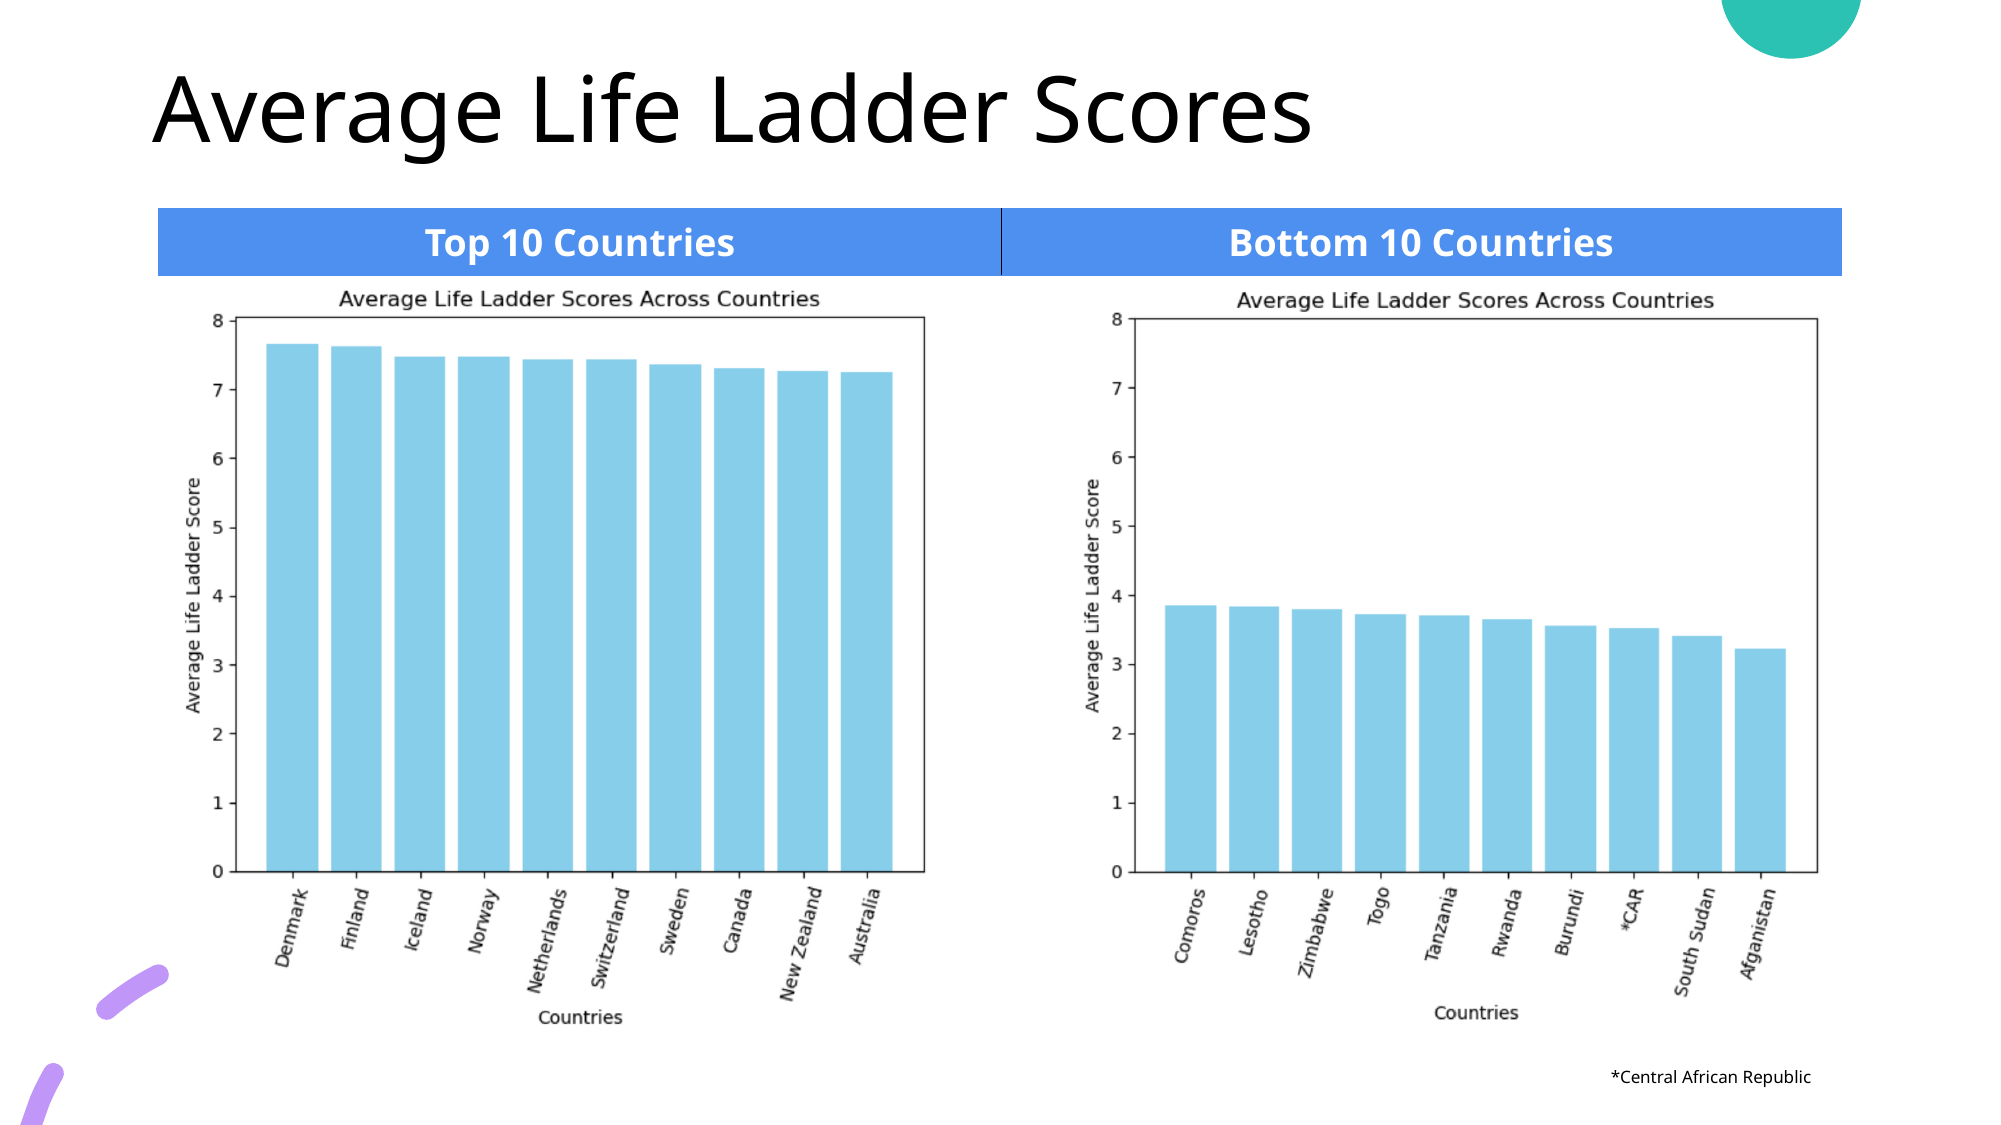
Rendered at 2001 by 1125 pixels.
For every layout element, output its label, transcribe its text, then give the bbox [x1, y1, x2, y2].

picture [1076, 276, 1831, 1027]
table_header Bottom 10 Countries [1002, 209, 1840, 274]
picture [176, 276, 938, 1034]
list *Central African Republic [1595, 1059, 1831, 1096]
title Average Life Ladder Scores [137, 26, 1863, 201]
table_header Top 10 Countries [159, 209, 1001, 274]
